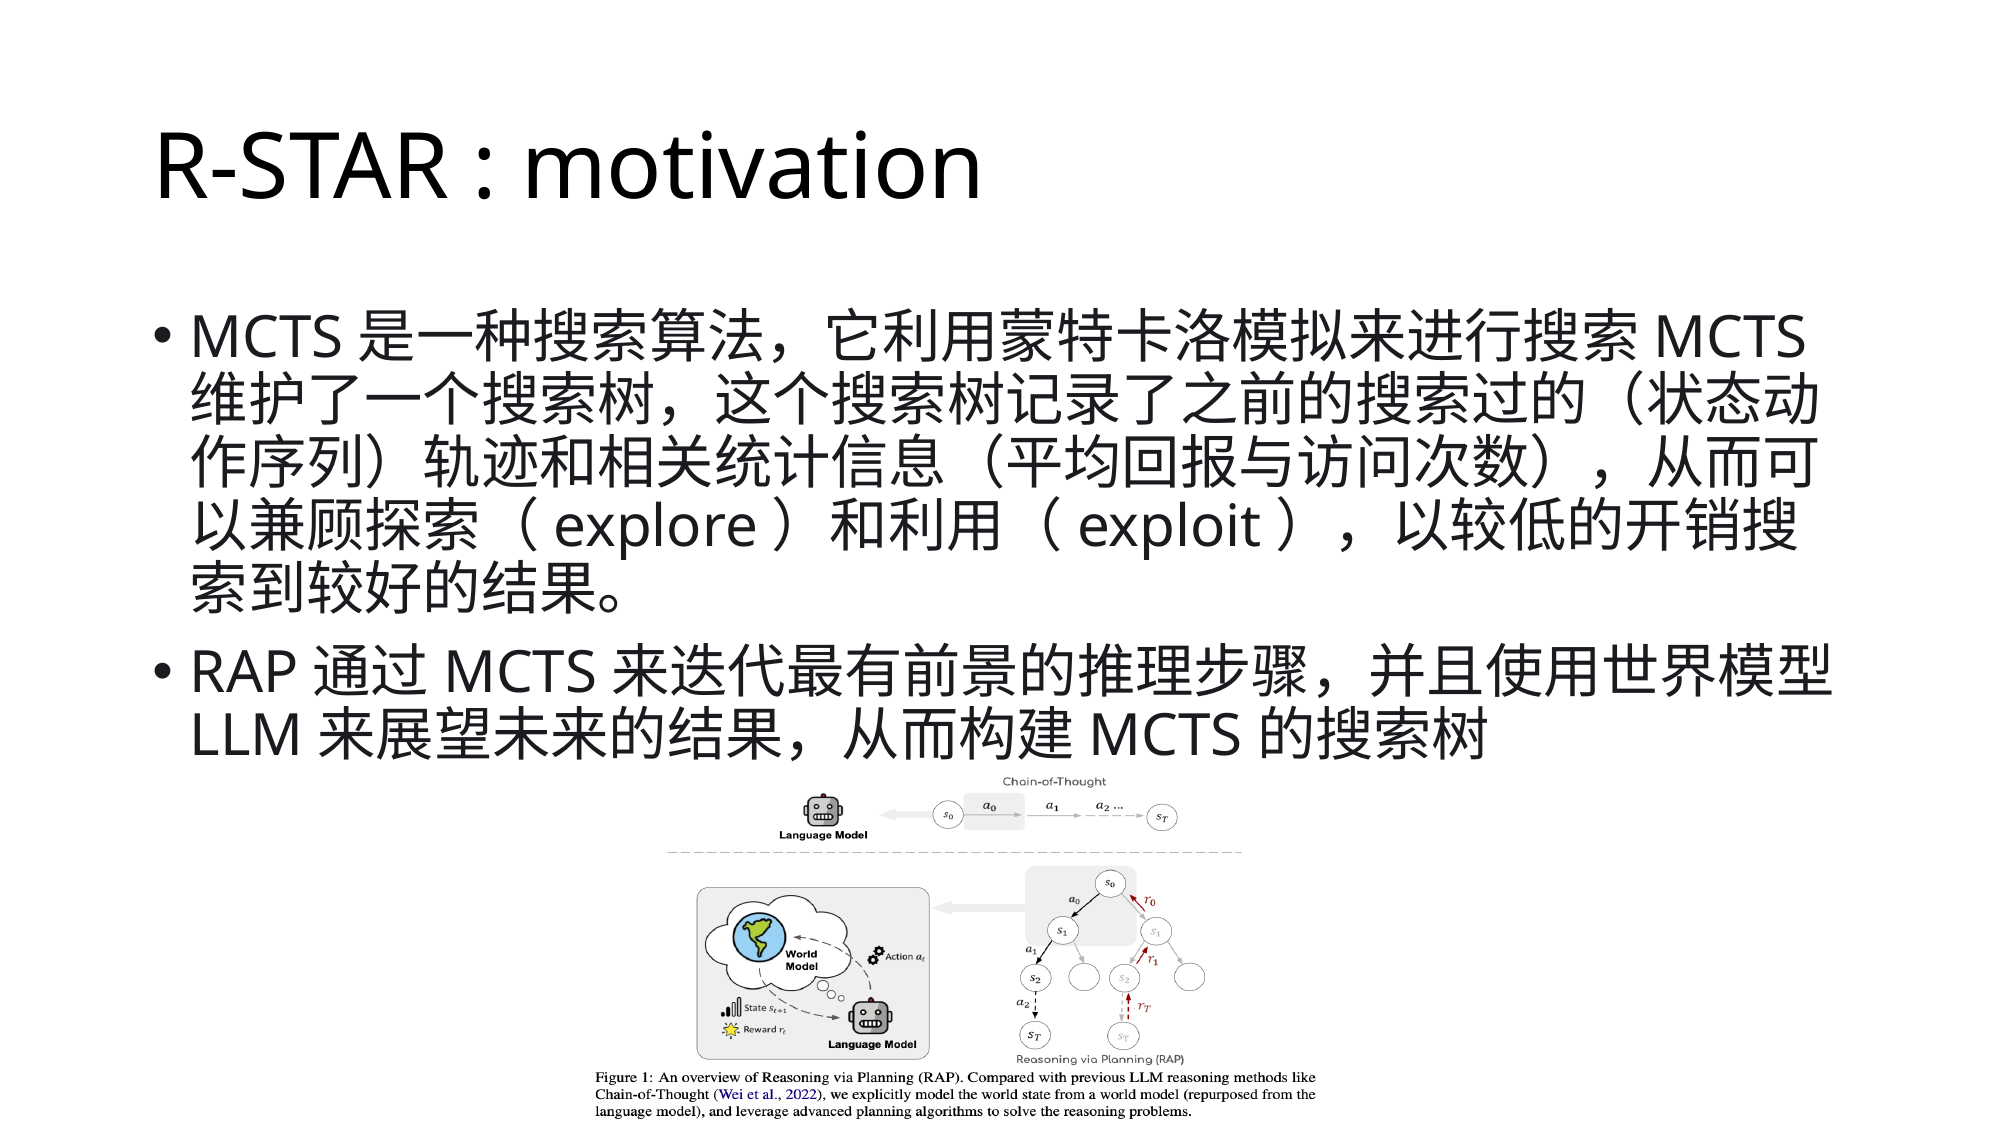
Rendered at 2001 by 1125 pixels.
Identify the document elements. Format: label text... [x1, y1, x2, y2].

title R-STAR : motivation [137, 59, 1863, 278]
picture [578, 773, 1342, 1125]
list MCTS是一种搜索算法，它利用蒙特卡洛模拟来进行搜索MCTS 维护了一个搜索树，这个搜索树记录了之前的搜索过的（状态动作序列）轨迹和相关统计信息（平均回报与访问次数），从而可以兼顾探索（explore）和利用（exploit），以较低的开销搜索到较好的结果。 RAP通过MCTS来迭代最有前景的推理步骤，并且使用世界模型LLM来展望未来的结果，从而构建MCTS的搜索树 [137, 299, 1863, 1014]
